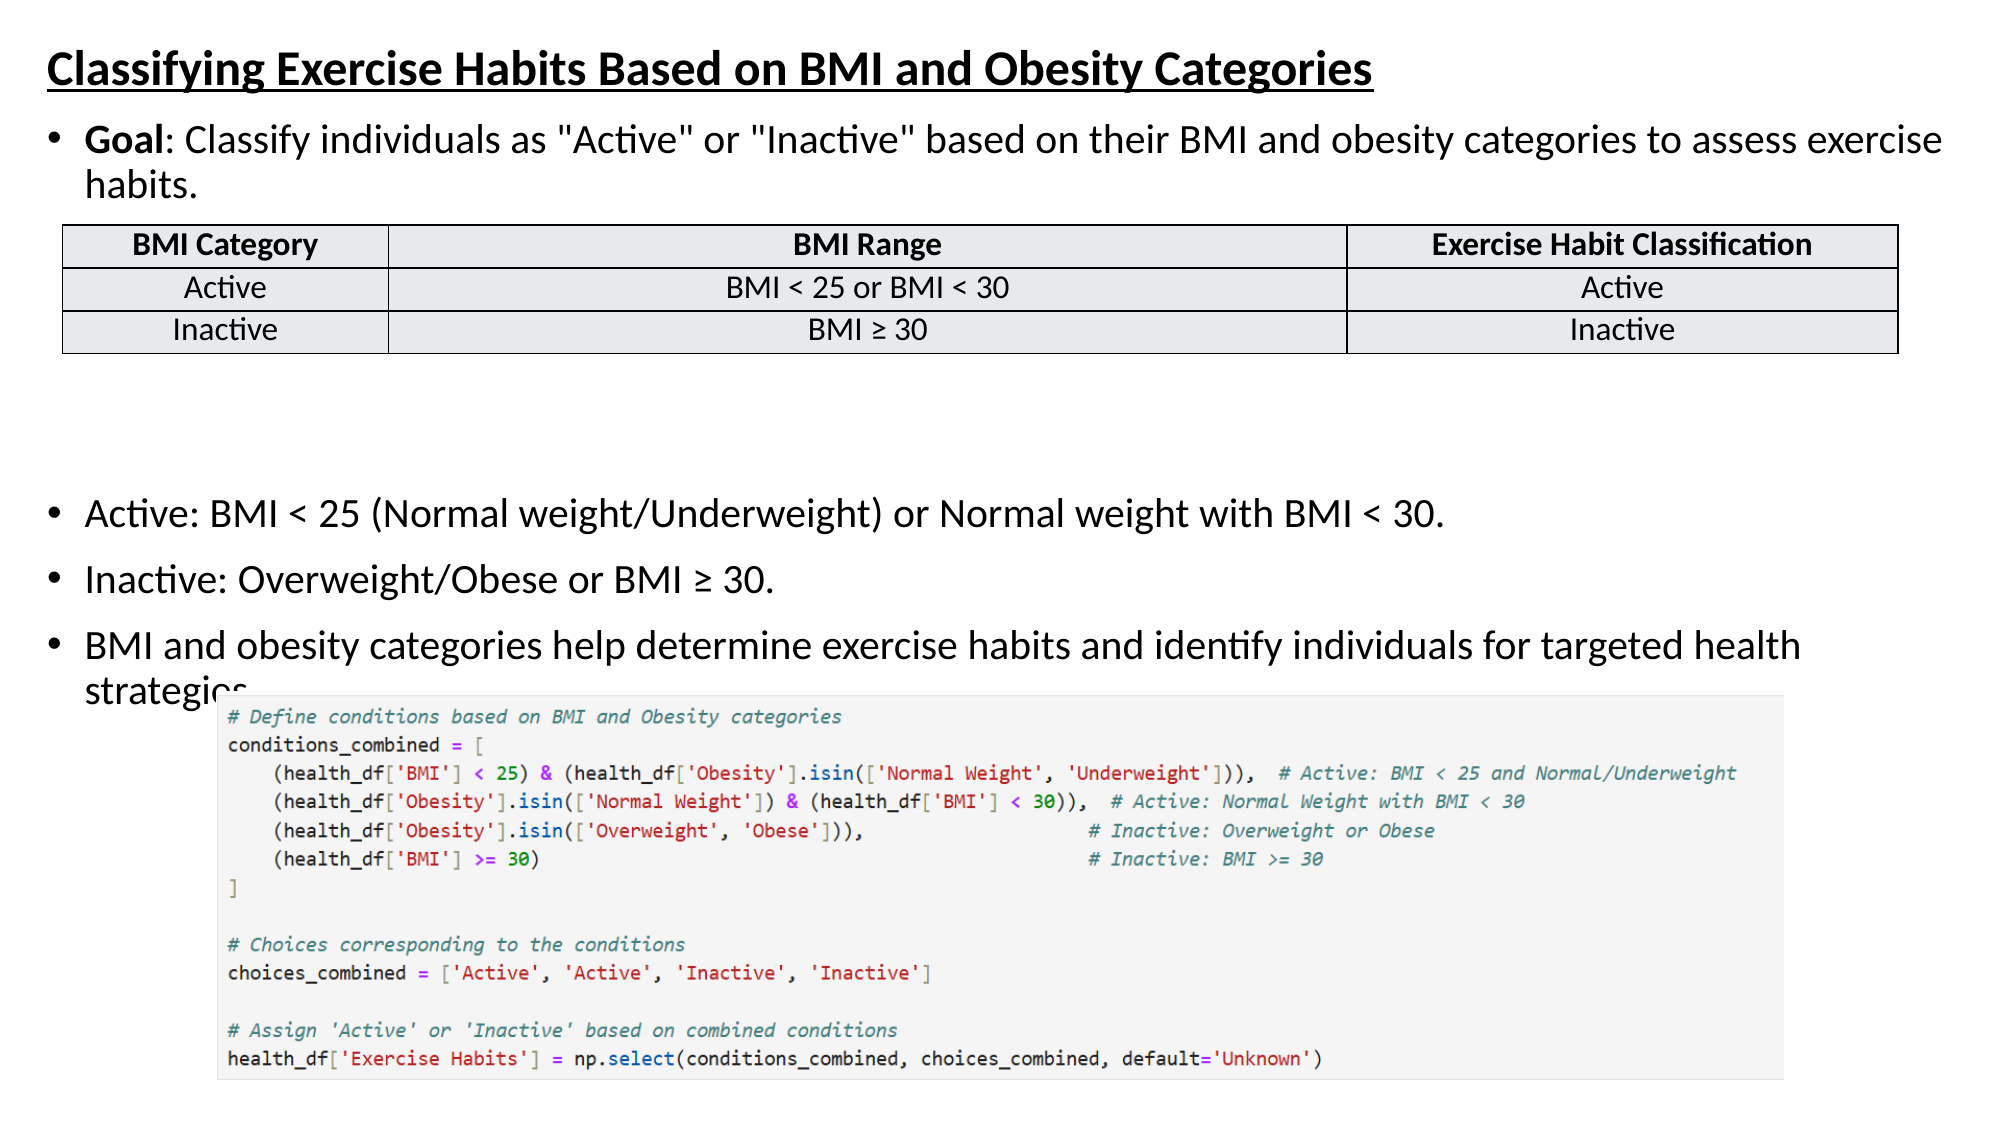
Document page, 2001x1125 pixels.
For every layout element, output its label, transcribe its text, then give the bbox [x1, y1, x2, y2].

table_cell Active [1348, 269, 1897, 310]
table_header Exercise Habit Classification [1348, 226, 1897, 267]
table_cell Active [63, 269, 388, 310]
table_cell BMI ≥ 30 [389, 312, 1346, 353]
picture [216, 691, 1784, 1081]
list Classifying Exercise Habits Based on BMI and Obesity Categories Goal: Classify individuals as "Active" or "Inactive" based on their BMI and obesity categories to assess exercise habits. Active: BMI < 25 (Normal weight/Underweight) or Normal weight with BMI < 30. Inactive: Overweight/Obese or BMI ≥ 30. BMI and obesity categories help determine exercise habits and identify individuals for targeted health strategies. [32, 35, 1970, 1081]
table_cell Inactive [1348, 312, 1897, 353]
table_header BMI Range [389, 226, 1346, 267]
table_cell BMI < 25 or BMI < 30 [389, 269, 1346, 310]
table_header BMI Category [63, 226, 388, 267]
table_cell Inactive [63, 312, 388, 353]
